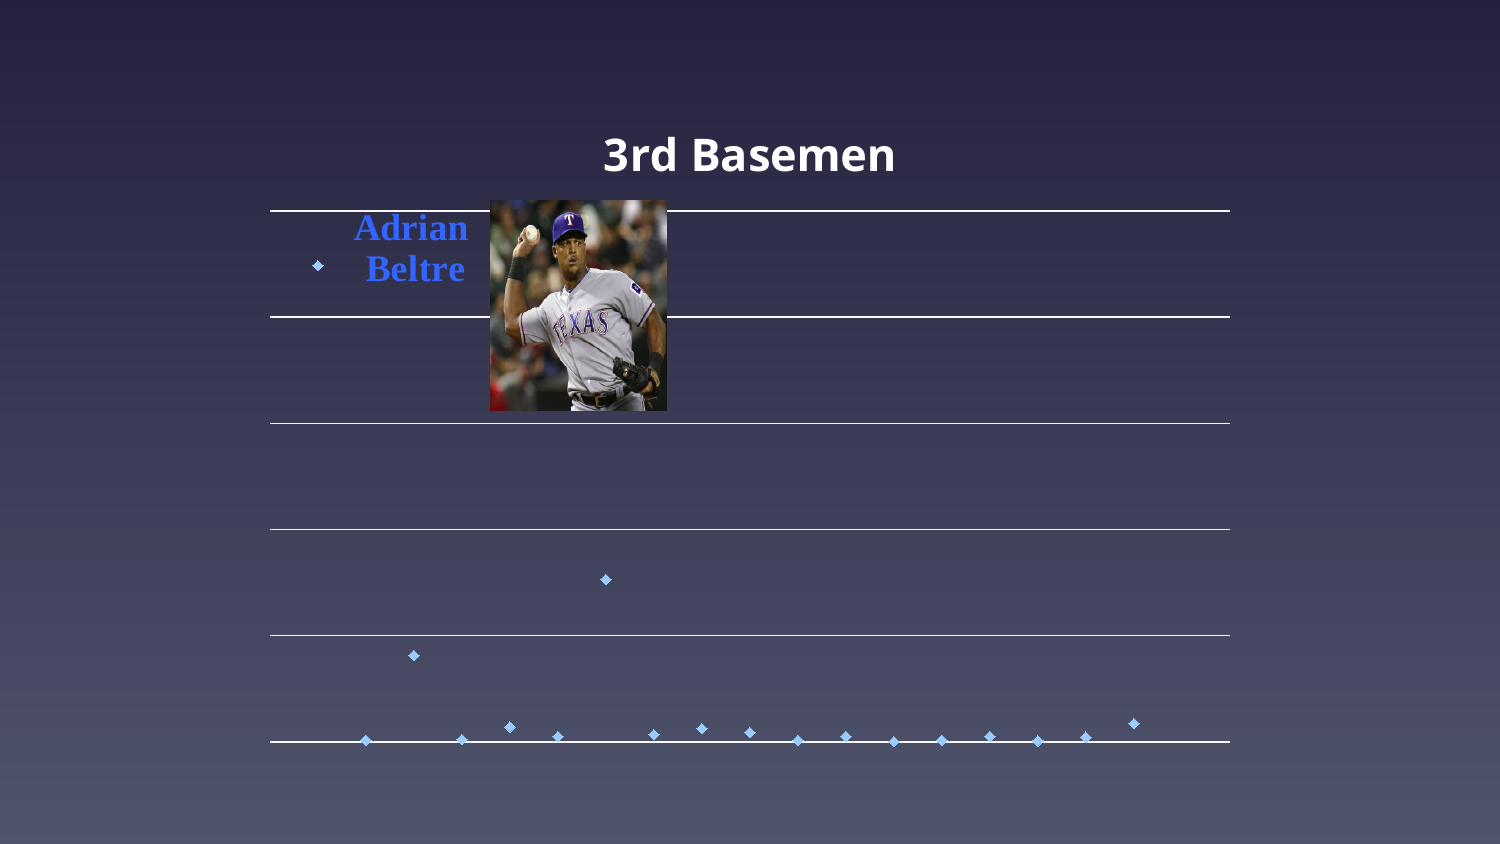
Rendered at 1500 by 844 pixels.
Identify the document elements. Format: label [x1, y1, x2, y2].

picture [490, 200, 667, 411]
chart [249, 88, 1251, 756]
